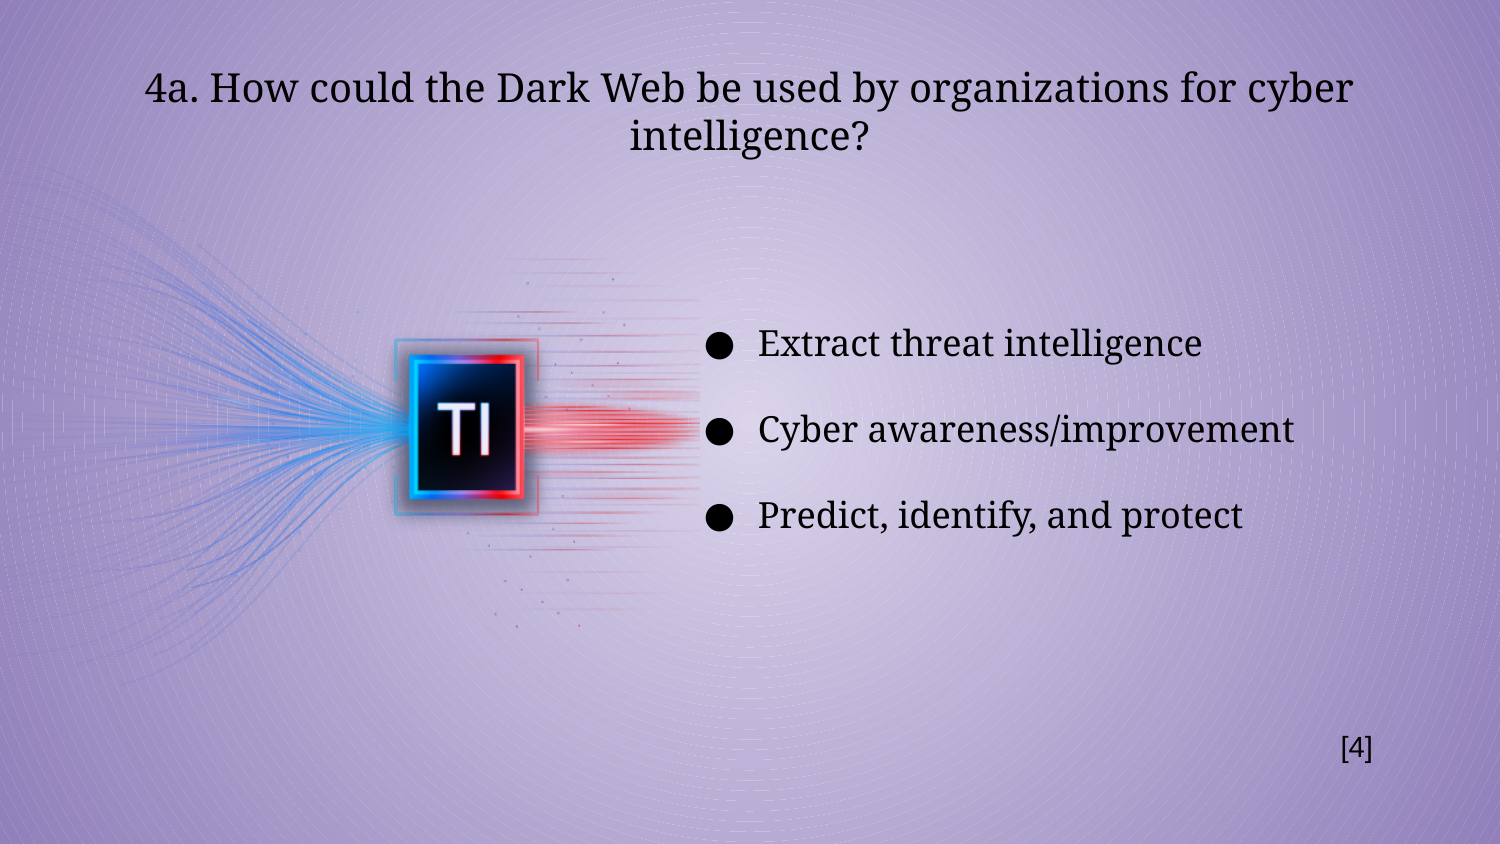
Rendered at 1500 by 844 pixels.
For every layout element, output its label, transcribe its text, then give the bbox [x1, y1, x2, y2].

text_box [4] [1325, 713, 1442, 779]
picture [0, 155, 701, 689]
list Extract threat intelligence Cyber awareness/improvement Predict, identify, and protect [704, 261, 1393, 552]
title 4a. How could the Dark Web be used by organizations for cyber intelligence? [51, 47, 1449, 142]
